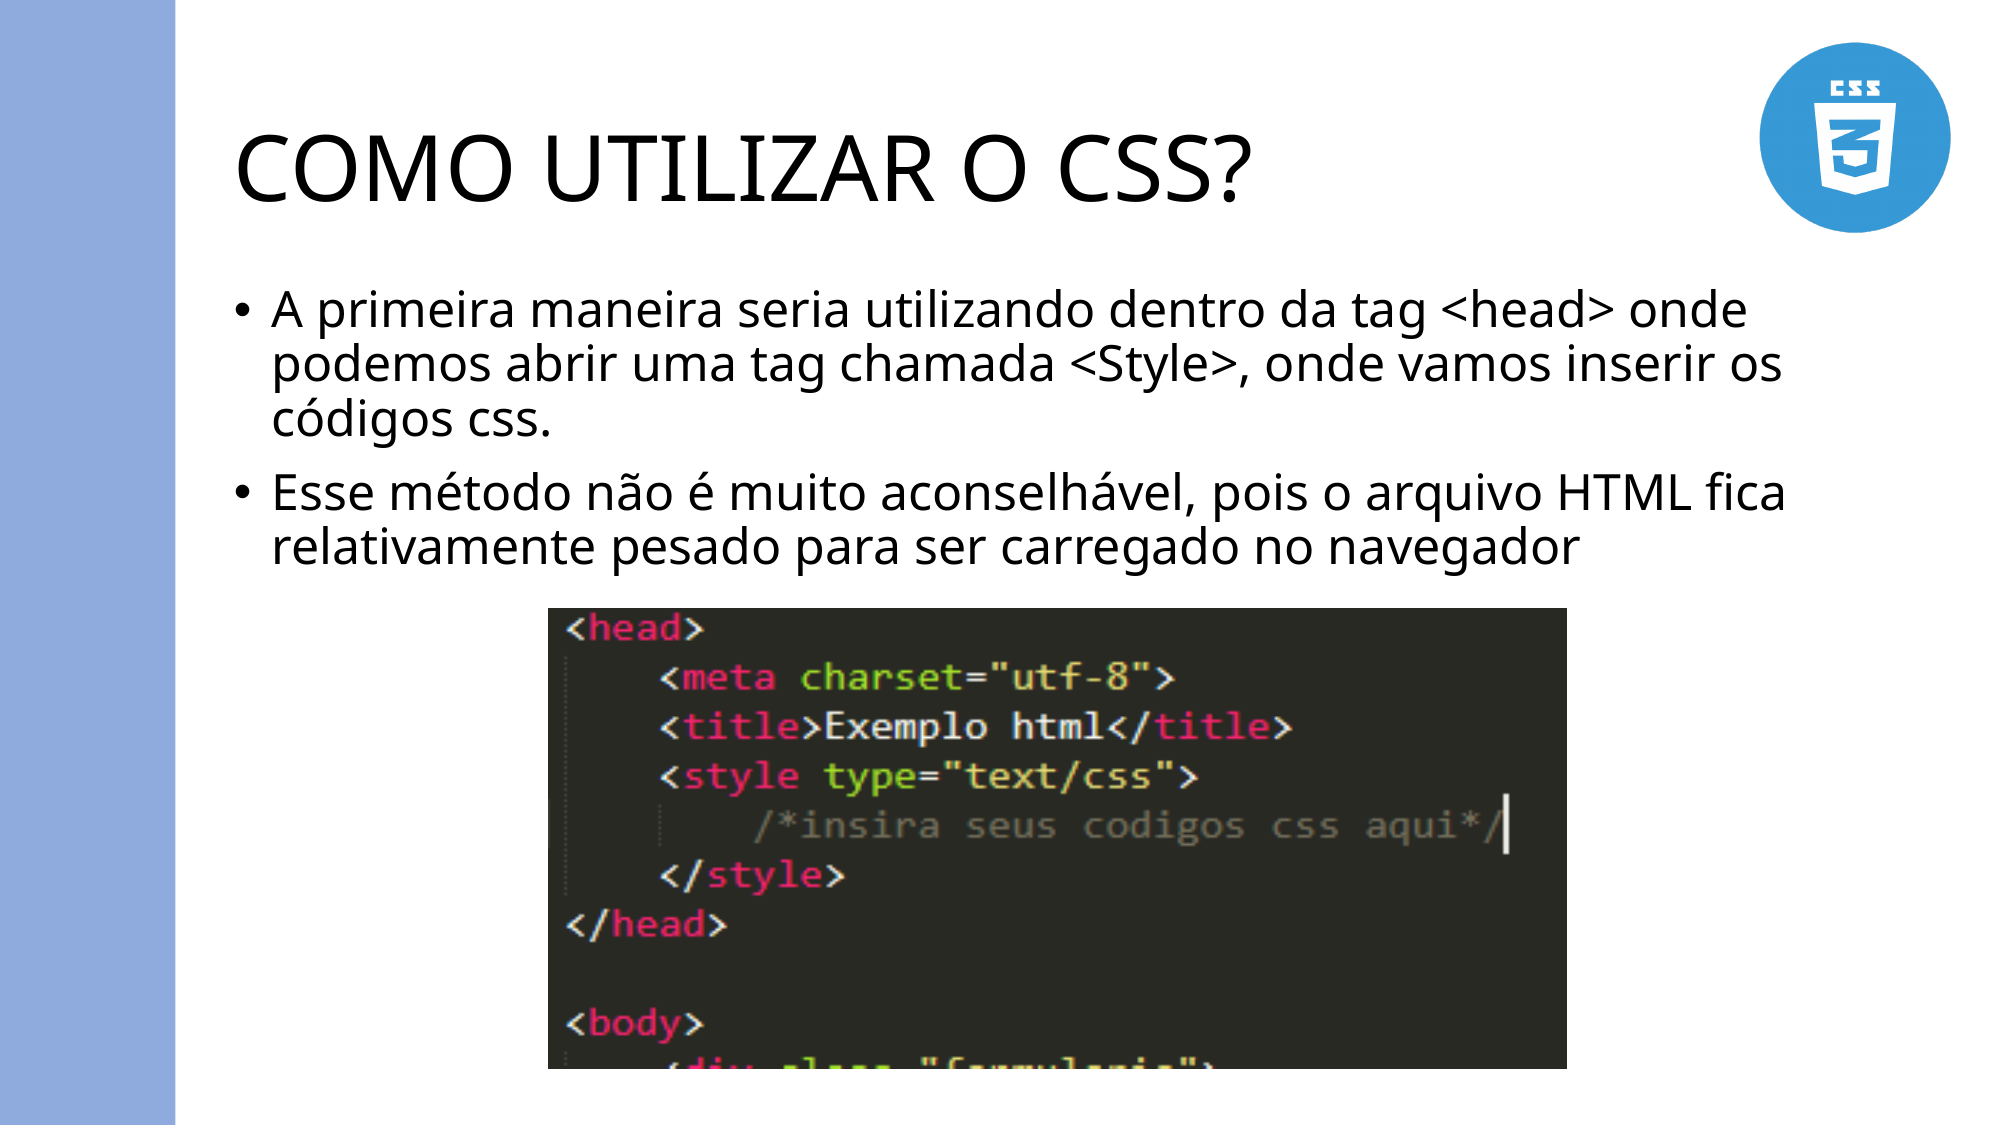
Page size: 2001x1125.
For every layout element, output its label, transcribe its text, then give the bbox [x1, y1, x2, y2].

picture [1749, 32, 1961, 243]
picture [548, 608, 1567, 1069]
text_box [0, 0, 176, 1125]
title COMO UTILIZAR O CSS? [219, 67, 1863, 278]
list A primeira maneira seria utilizando dentro da tag <head> onde podemos abrir uma tag chamada <Style>, onde vamos inserir os códigos css. Esse método não é muito aconselhável, pois o arquivo HTML fica relativamente pesado para ser carregado no navegador [219, 277, 1896, 1034]
